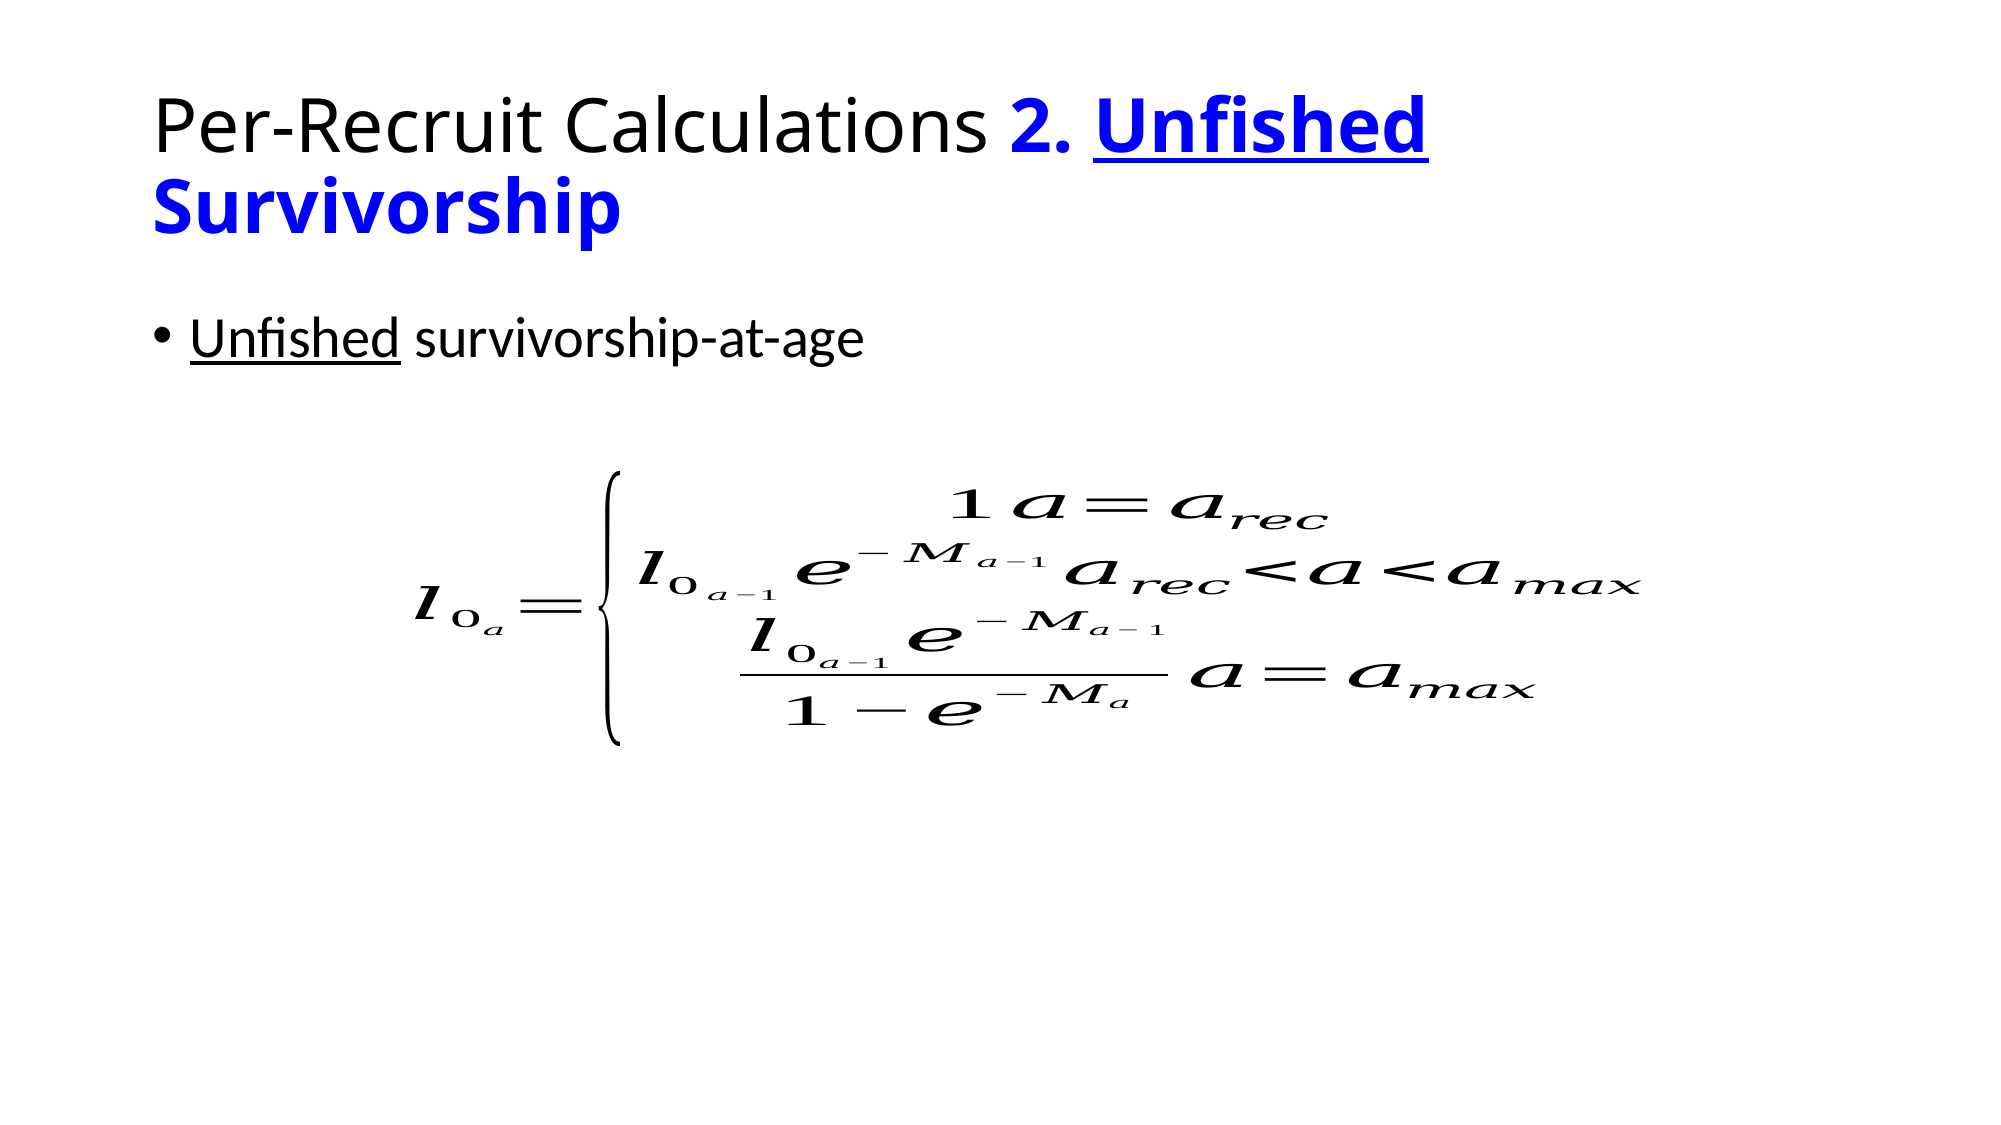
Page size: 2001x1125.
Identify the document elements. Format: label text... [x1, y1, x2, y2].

title Per-Recruit Calculations 2. Unfished Survivorship [137, 59, 1863, 278]
list Unfished survivorship-at-age [137, 299, 1863, 1014]
